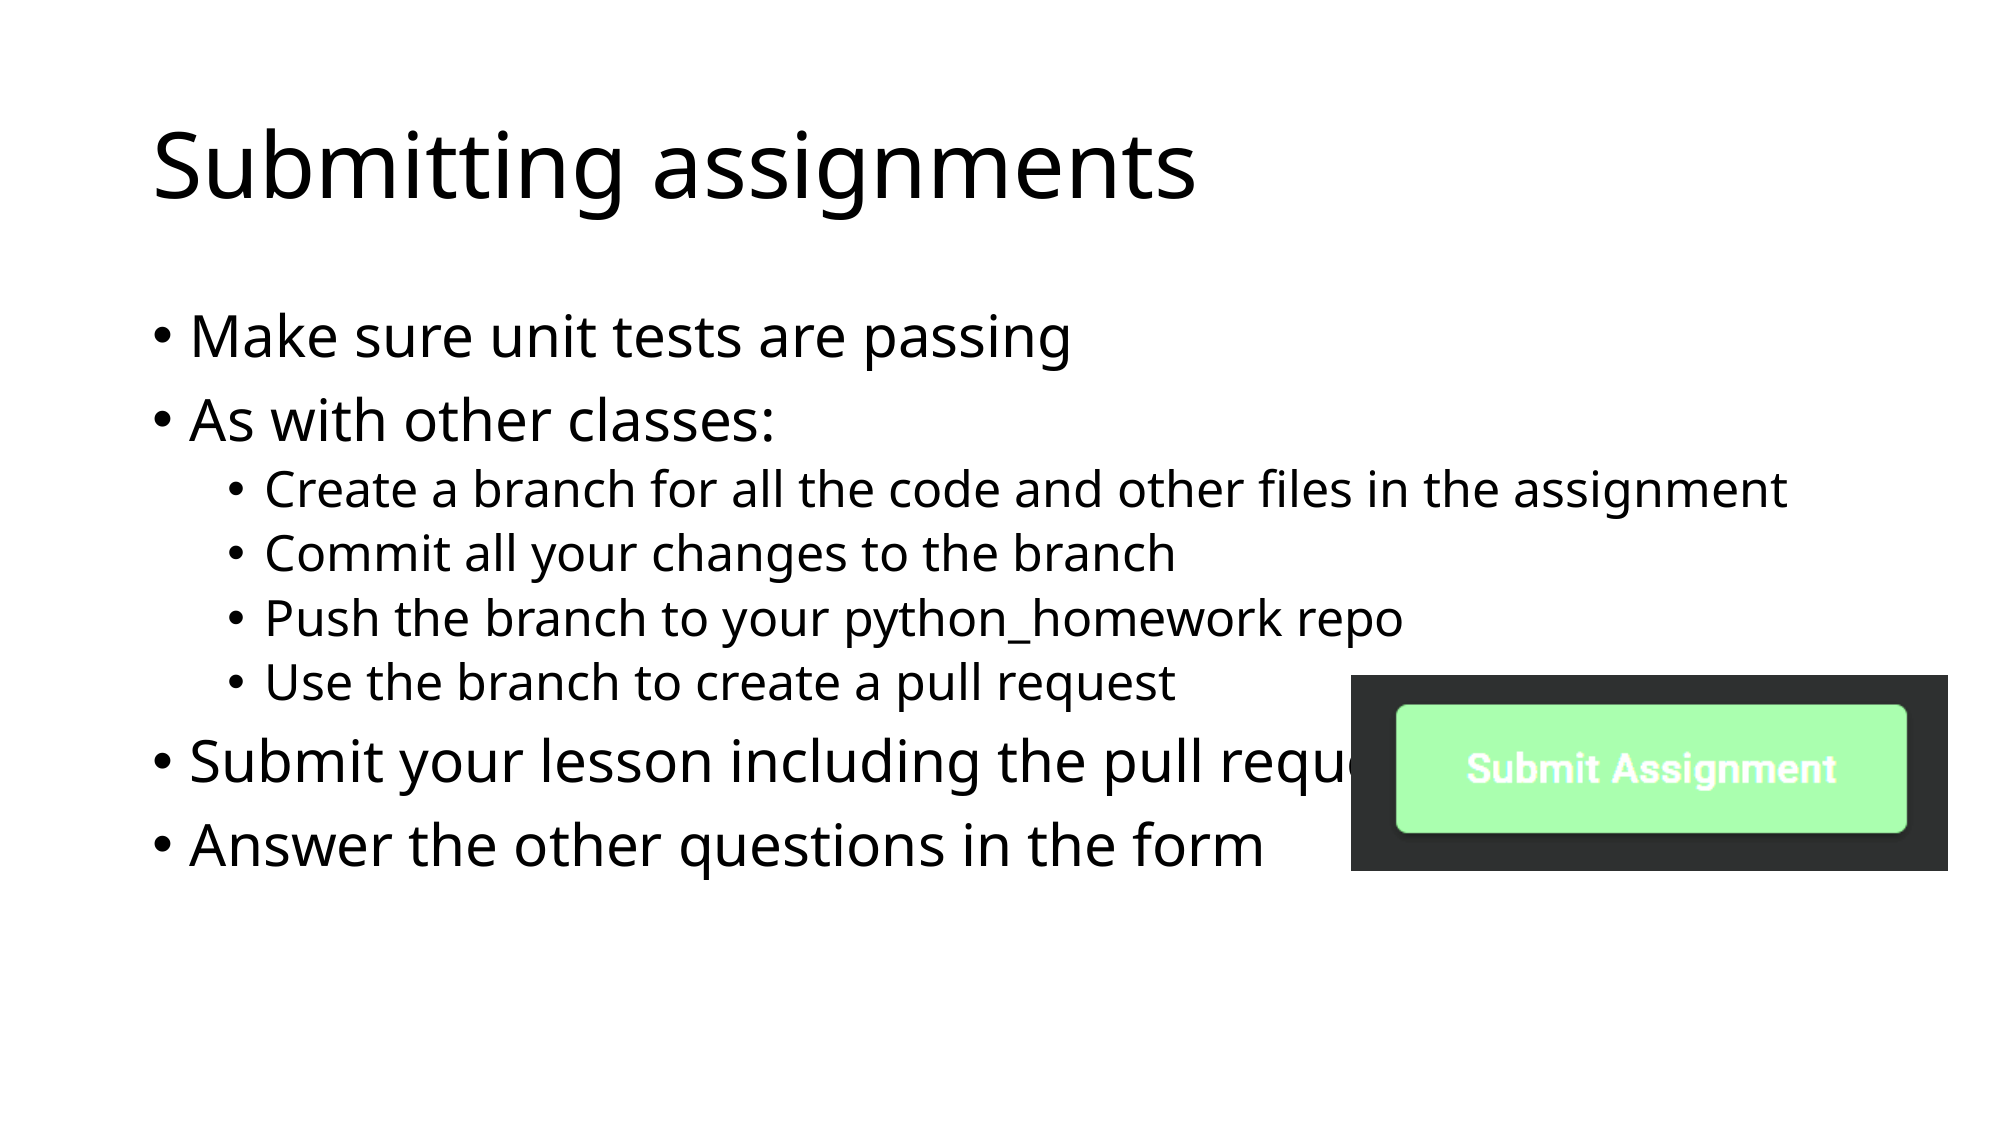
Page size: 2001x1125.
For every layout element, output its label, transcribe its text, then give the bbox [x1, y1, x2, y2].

title Submitting assignments [137, 59, 1863, 278]
picture [1351, 674, 1948, 872]
list Make sure unit tests are passing As with other classes: Create a branch for all the code and other files in the assignment Commit all your changes to the branch Push the branch to your python_homework repo Use the branch to create a pull request Submit your lesson including the pull request: Answer the other questions in the form [137, 299, 1863, 1014]
